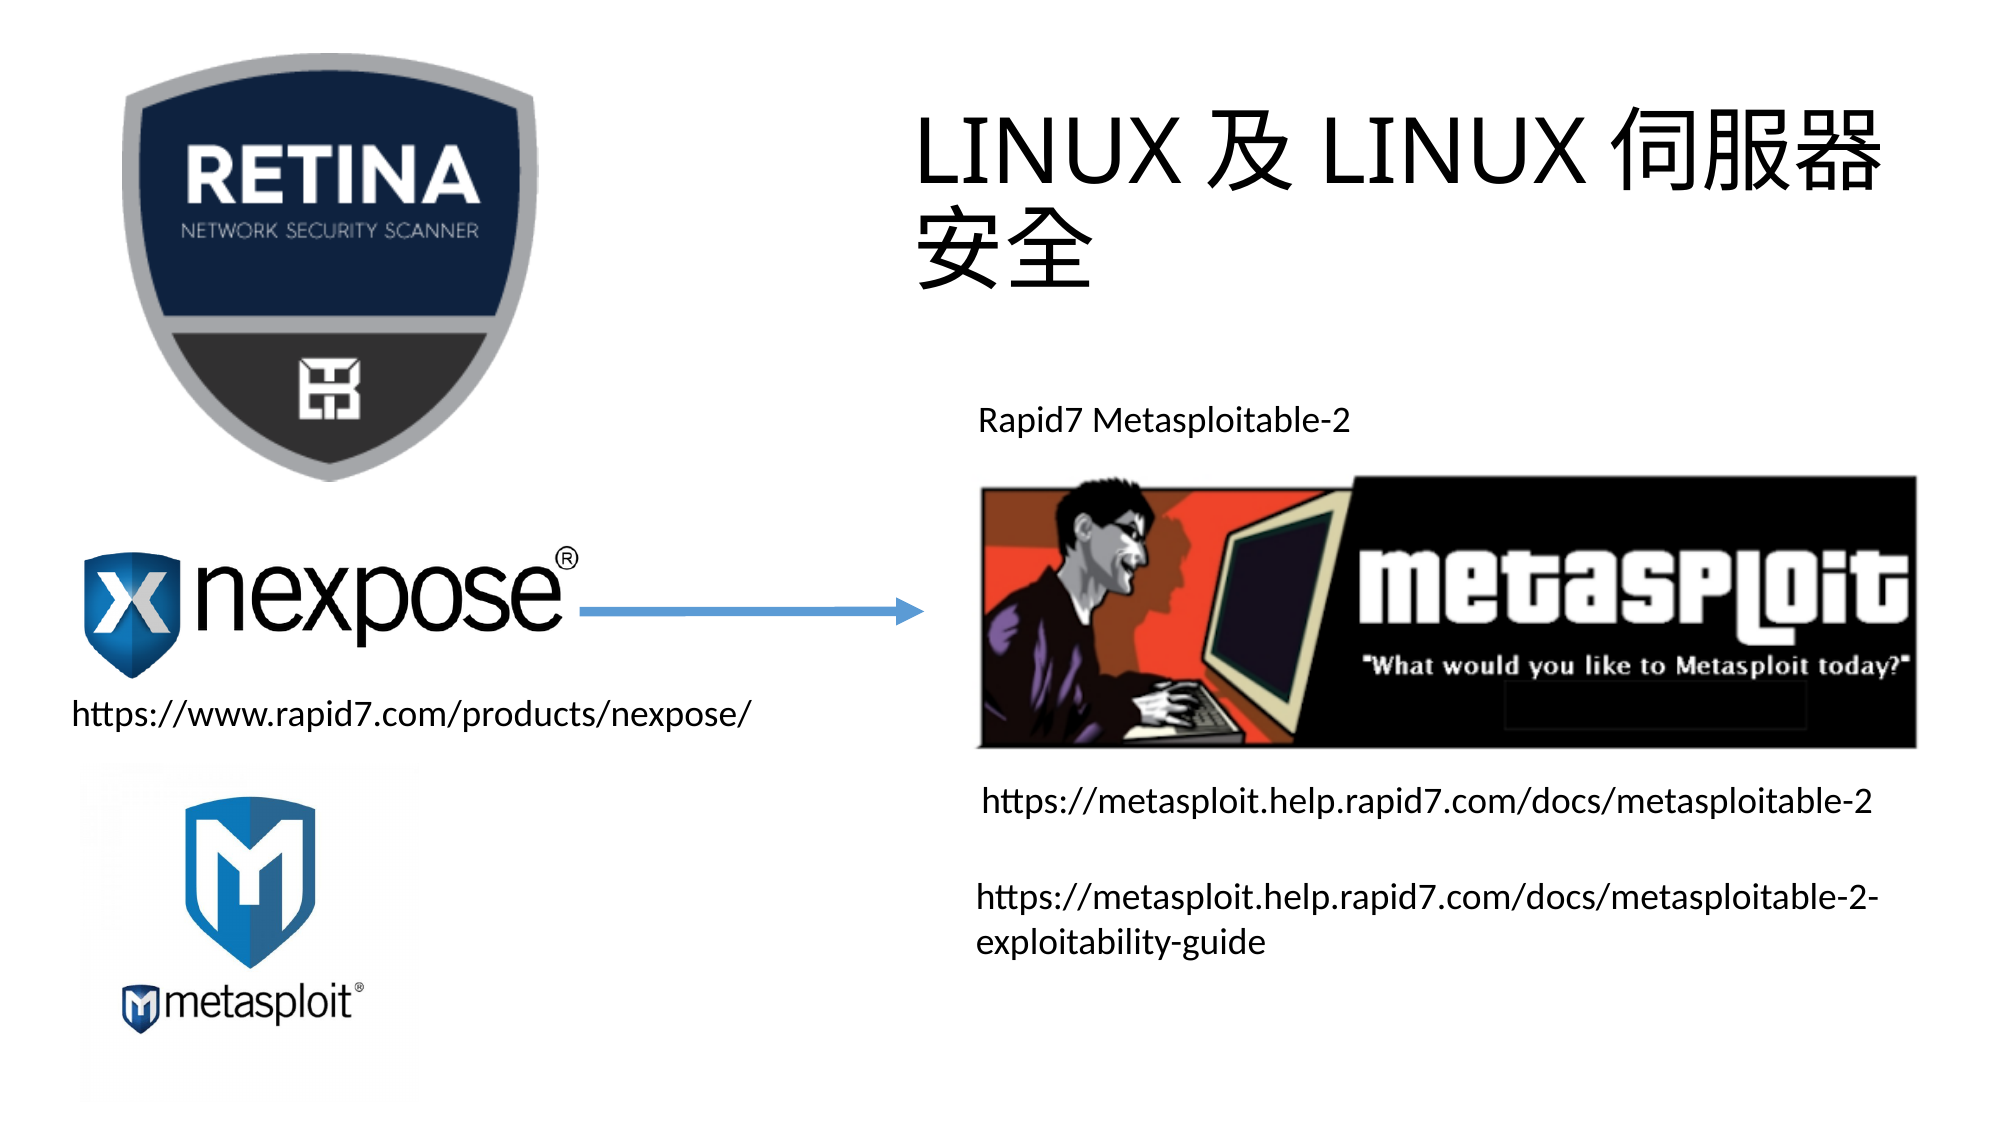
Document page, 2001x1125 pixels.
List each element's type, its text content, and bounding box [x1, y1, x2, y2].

picture [80, 763, 419, 1102]
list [939, 455, 1956, 768]
text_box https://www.rapid7.com/products/nexpose/ [56, 681, 768, 741]
text_box Rapid7 Metasploitable-2 [963, 388, 1367, 448]
text_box https://metasploit.help.rapid7.com/docs/metasploitable-2 [966, 768, 1889, 829]
title LINUX及LINUX伺服器安全 [897, 94, 1956, 312]
picture [122, 53, 539, 482]
picture [80, 541, 580, 682]
text_box https://metasploit.help.rapid7.com/docs/metasploitable-2-exploitability-guide [961, 864, 1961, 970]
